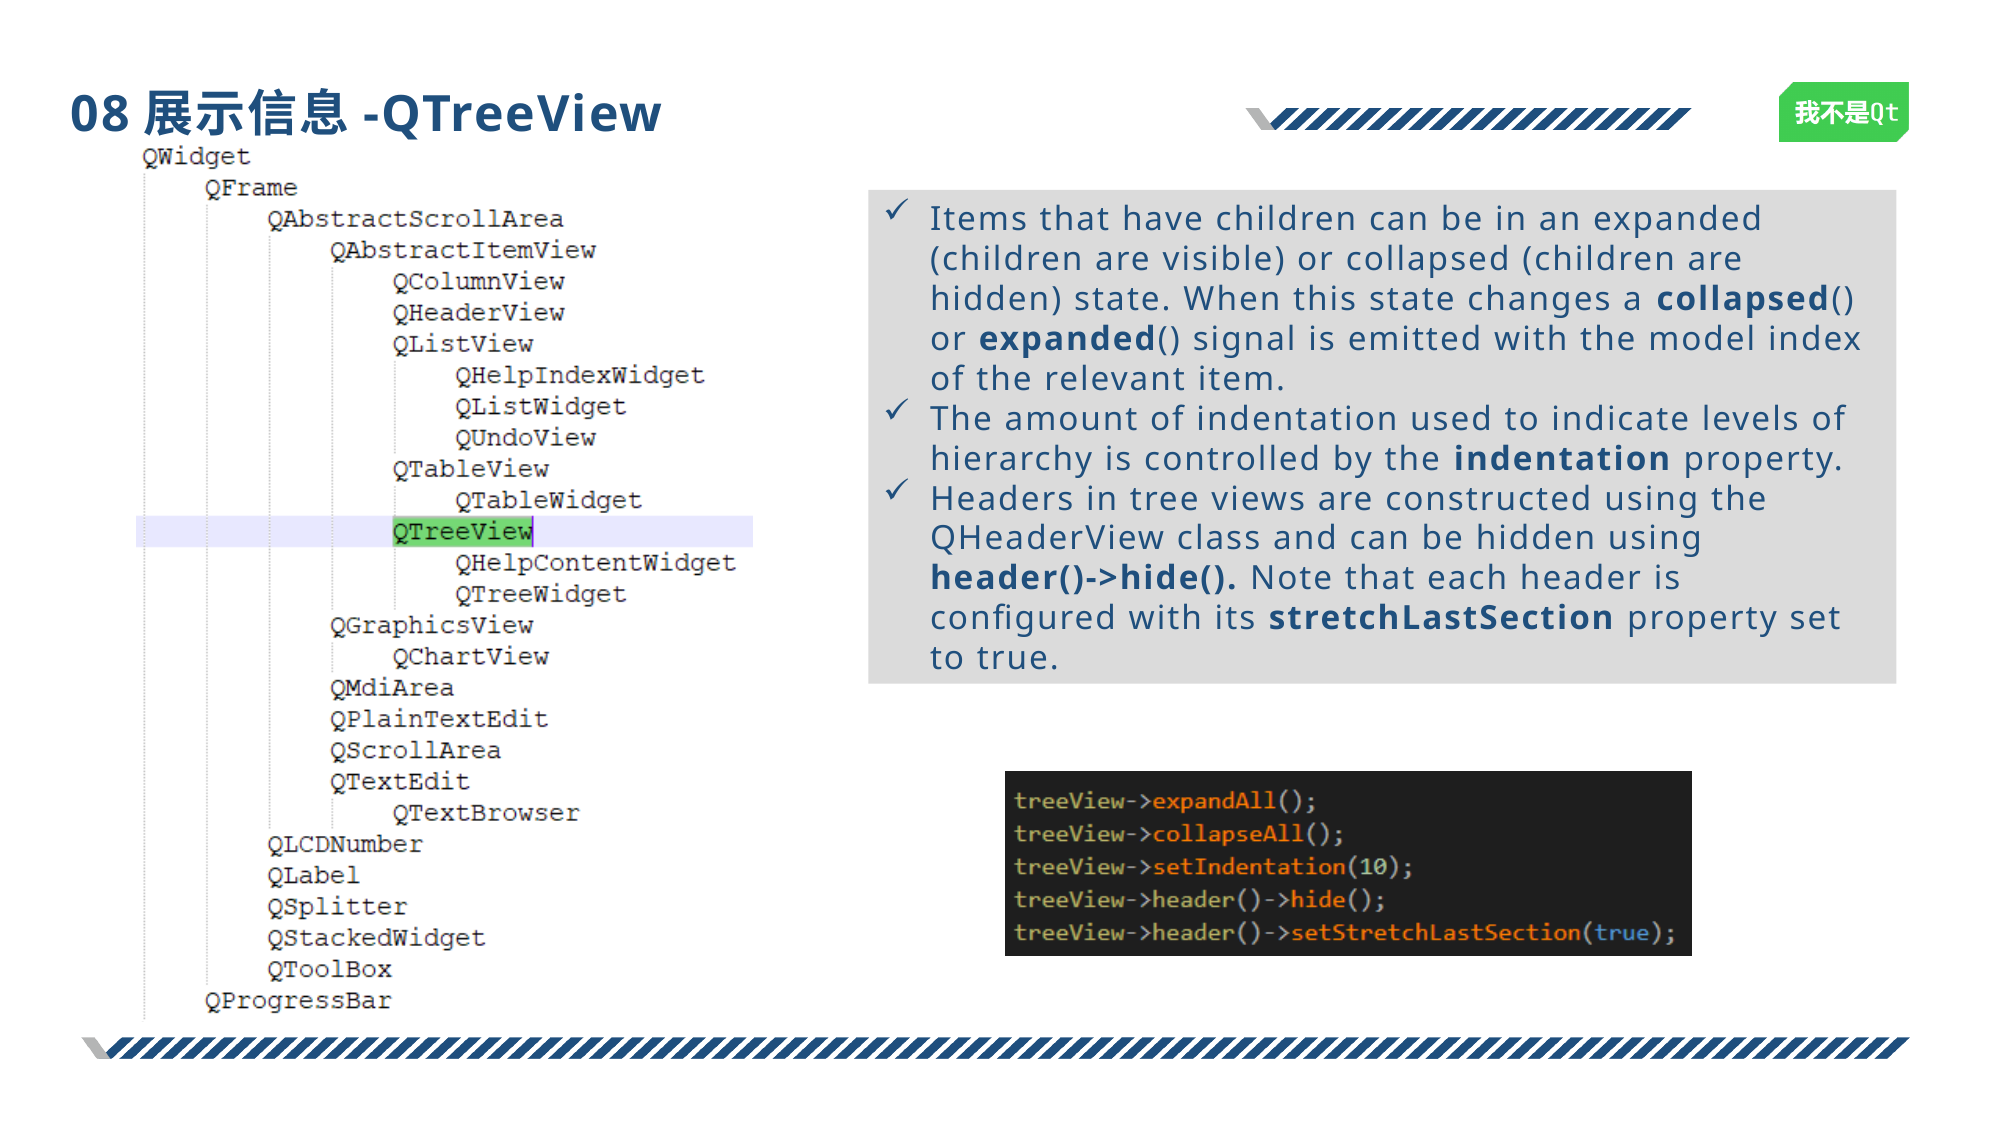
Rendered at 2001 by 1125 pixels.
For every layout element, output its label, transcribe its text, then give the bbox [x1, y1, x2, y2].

text_box 08展示信息-QTreeView [55, 73, 678, 149]
picture [136, 141, 753, 1023]
picture [1245, 108, 1692, 130]
text_box Items that have children can be in an expanded (children are visible) or collapsed (children are hidden) state. When this state changes a collapsed() or expanded() signal is emitted with the model index of the relevant item. The amount of indentation used to indicate levels of hierarchy is controlled by the indentation property. Headers in tree views are constructed using the QHeaderView class and can be hidden using header()->hide(). Note that each header is configured with its stretchLastSection property set to true. [868, 189, 1897, 684]
picture [1005, 771, 1692, 956]
picture [1779, 82, 1909, 142]
picture [81, 1037, 1910, 1059]
